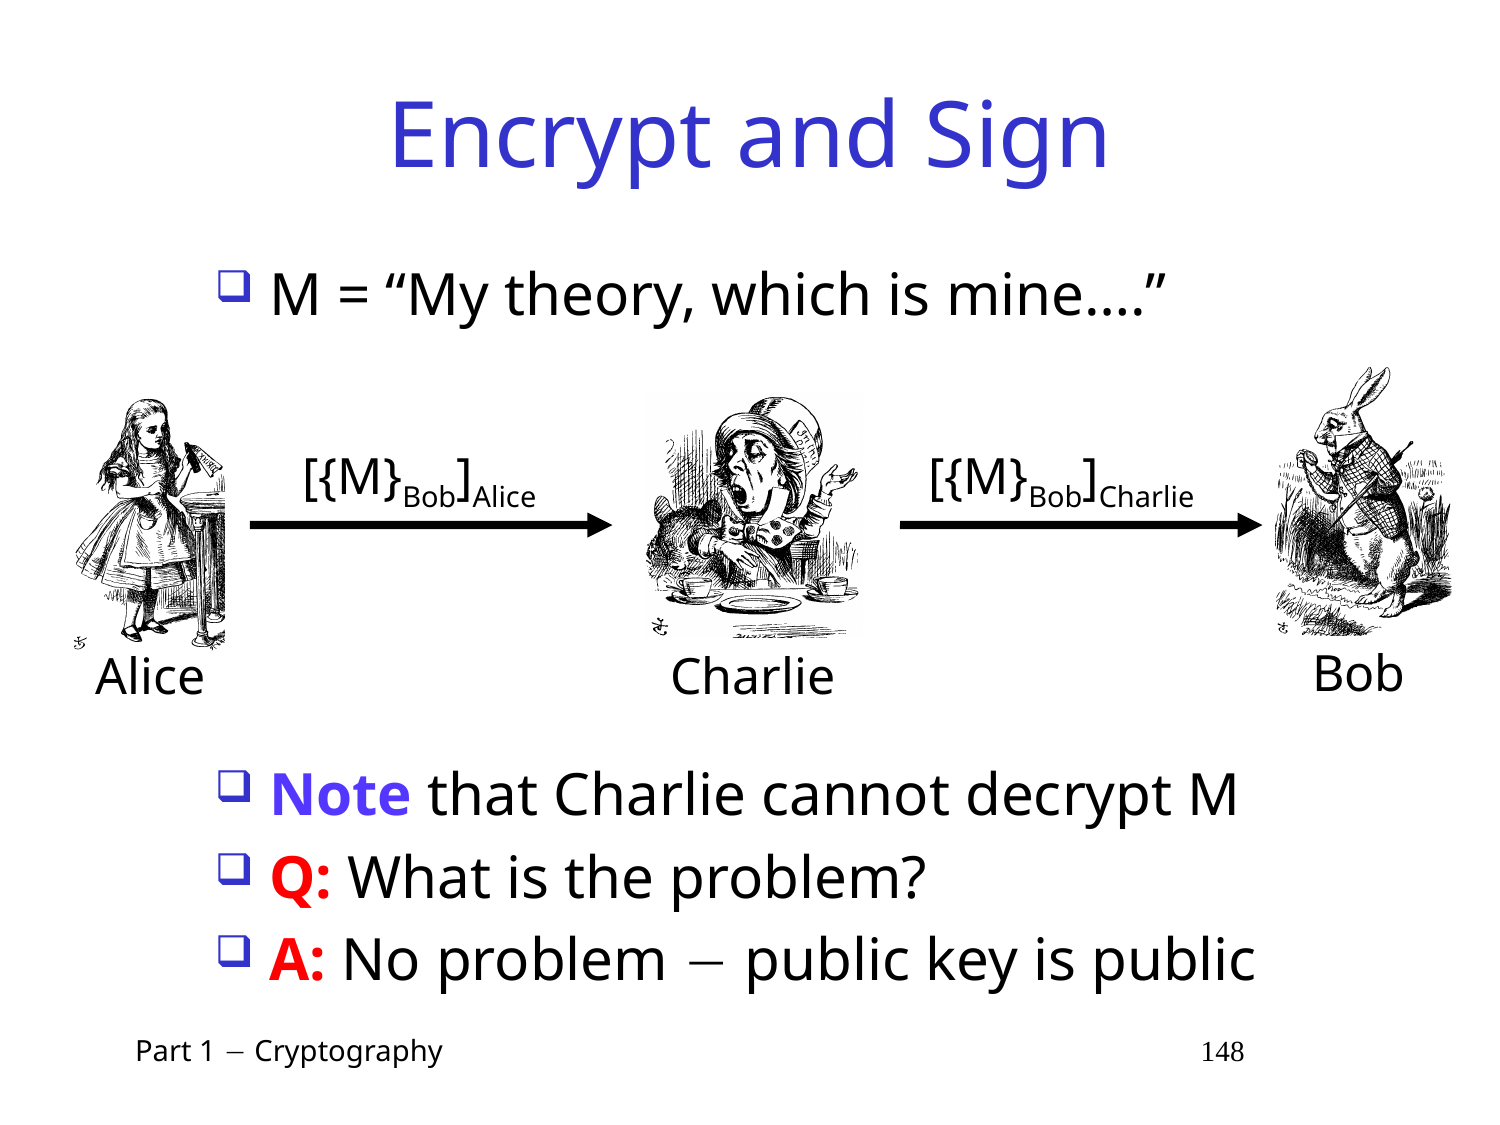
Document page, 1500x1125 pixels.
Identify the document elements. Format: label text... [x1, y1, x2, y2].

text_box [{M}Bob]Alice [287, 437, 552, 521]
picture [644, 392, 863, 638]
text_box [249, 518, 613, 532]
picture [1274, 362, 1452, 636]
text_box Charlie [655, 646, 851, 713]
title Encrypt and Sign [112, 49, 1388, 213]
text_box Note that Charlie cannot decrypt M Q: What is the problem? A: No problem  public key is public [200, 750, 1363, 1000]
text_box Bob [1297, 644, 1421, 709]
picture [69, 387, 226, 655]
text_box Alice [81, 661, 222, 713]
text_box M = “My theory, which is mine….” [200, 249, 1213, 335]
text_box [{M}Bob]Charlie [913, 437, 1210, 521]
text_box [899, 518, 1263, 532]
footer Part 1  Cryptography 148 [112, 1024, 1401, 1101]
